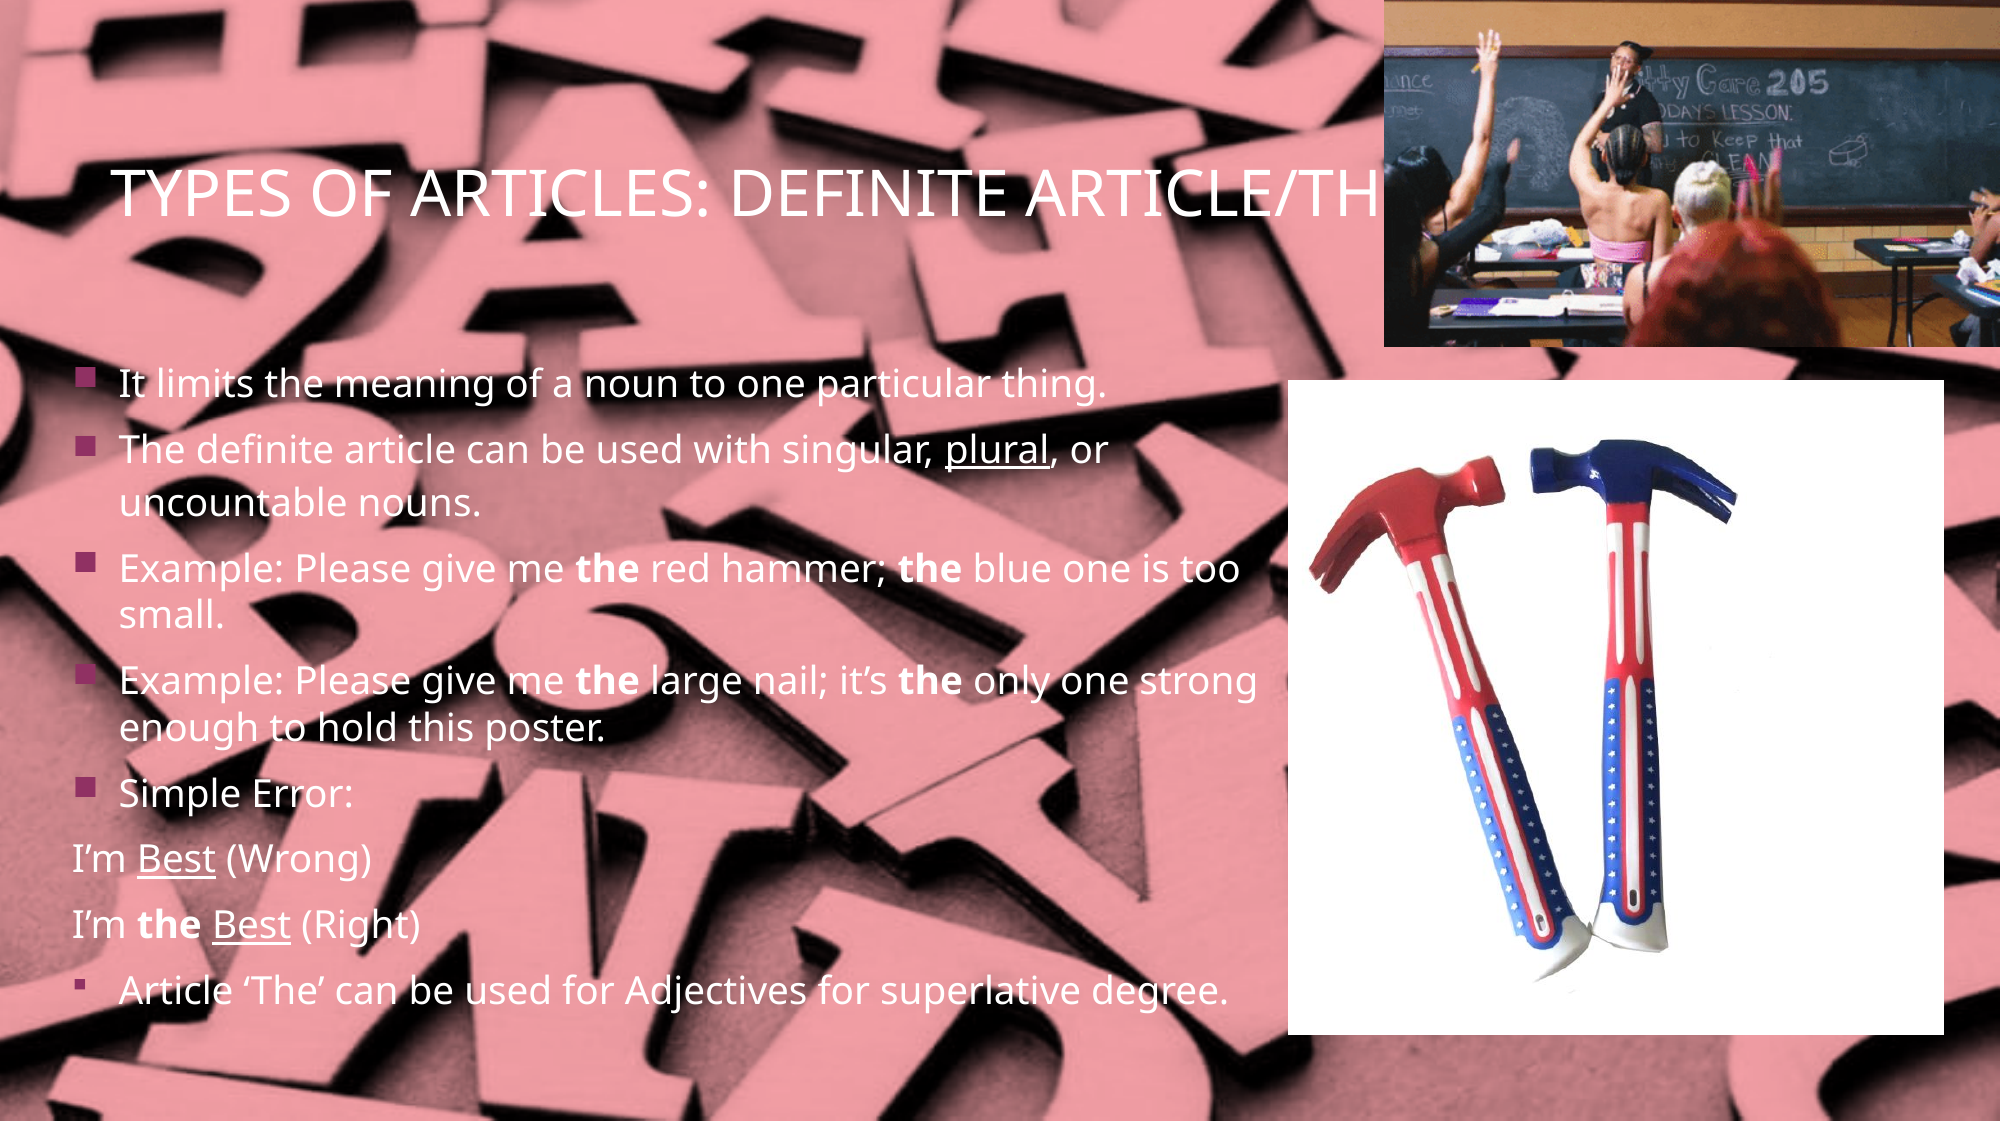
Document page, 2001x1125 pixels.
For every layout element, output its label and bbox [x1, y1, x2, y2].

list [1383, 0, 2000, 347]
picture [0, 0, 2000, 1122]
